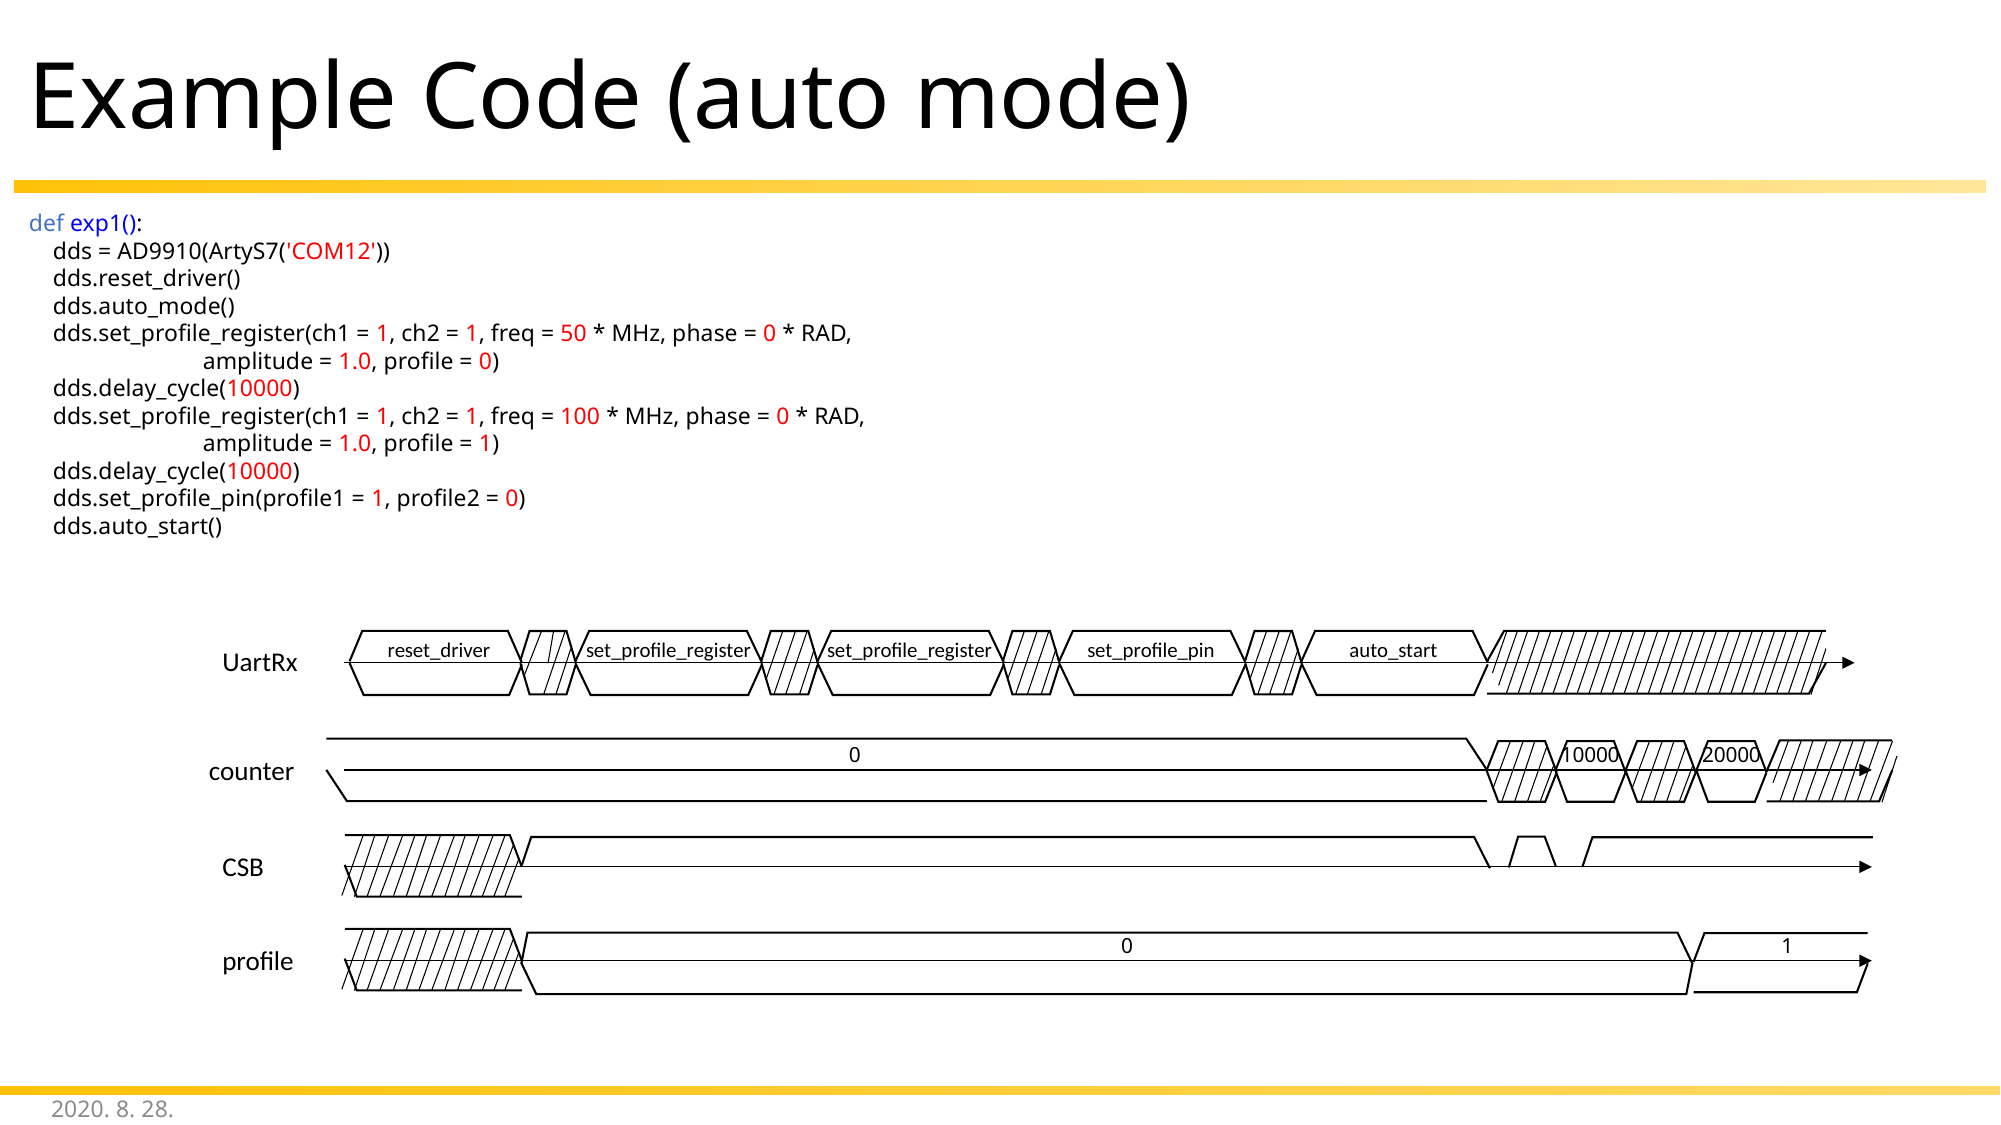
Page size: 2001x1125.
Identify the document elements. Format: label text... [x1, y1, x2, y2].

title Example Code (auto mode) [13, 25, 1986, 173]
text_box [1008, 180, 1014, 192]
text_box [1578, 1087, 1584, 1094]
slide_number 2020. 8. 28. [36, 1078, 486, 1125]
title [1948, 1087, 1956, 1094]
text_box [599, 180, 605, 192]
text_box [1697, 1087, 1703, 1094]
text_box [194, 628, 1897, 995]
list def exp1(): dds = AD9910(ArtyS7('COM12')) dds.reset_driver() dds.auto_mode() dds.set_profile_register(ch1 = 1, ch2 = 1, freq = 50 * MHz, phase = 0 * RAD, amplitude = 1.0, profile = 0) dds.delay_cycle(10000) dds.set_profile_register(ch1 = 1, ch2 = 1, freq = 100 * MHz, phase = 0 * RAD, amplitude = 1.0, profile = 1) dds.delay_cycle(10000) dds.set_profile_pin(profile1 = 1, profile2 = 0) dds.auto_start() [13, 201, 1986, 559]
